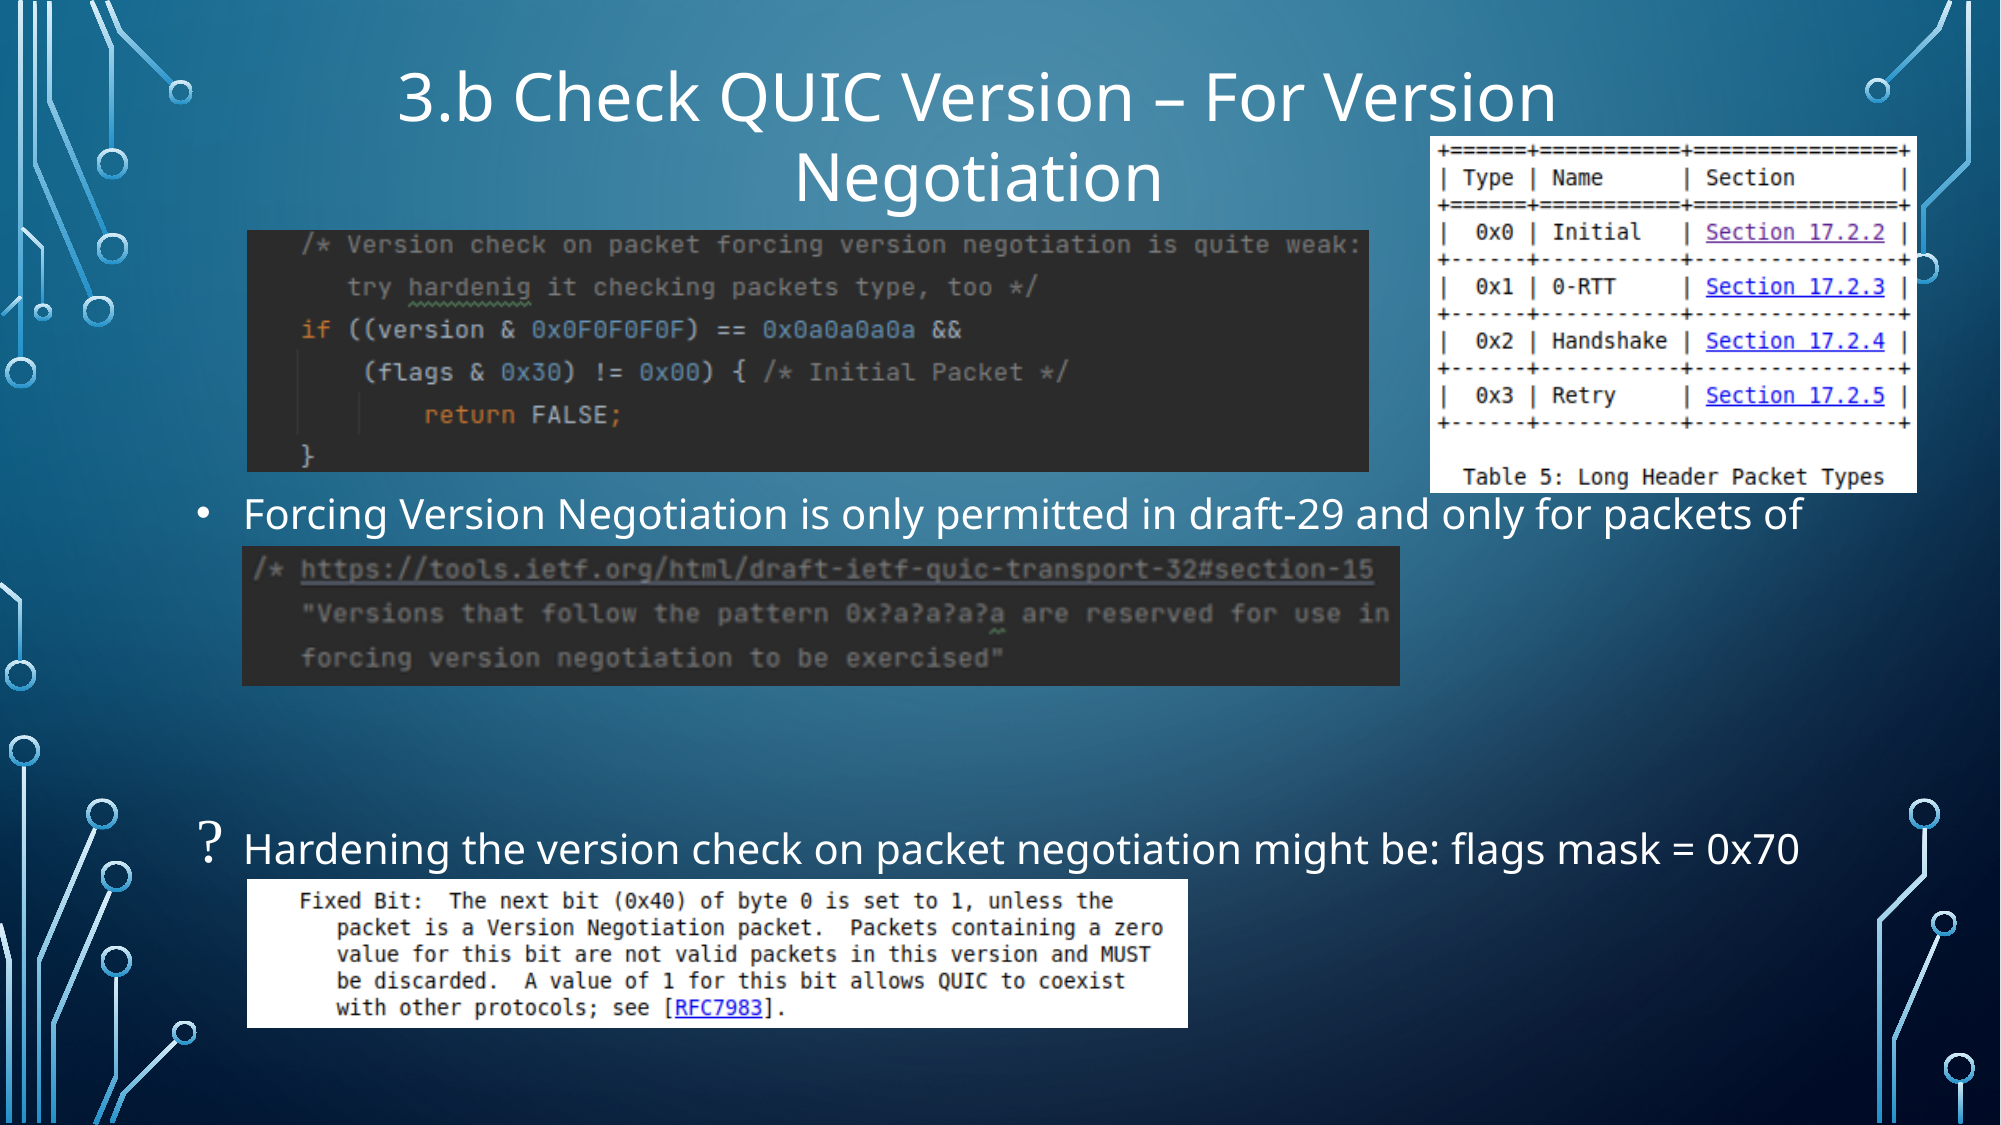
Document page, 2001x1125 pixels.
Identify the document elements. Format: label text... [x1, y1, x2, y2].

picture [241, 546, 1401, 687]
picture [246, 879, 1189, 1029]
picture [247, 230, 1370, 472]
picture [1429, 135, 1918, 493]
text_box Hardening the version check on packet negotiation might be: flags mask = 0x70 [181, 790, 1819, 880]
text_box Forcing Version Negotiation is only permitted in draft-29 and only for packets of type “initial” [181, 455, 1819, 620]
text_box 3.b Check QUIC Version – For Version Negotiation [370, 47, 1588, 223]
